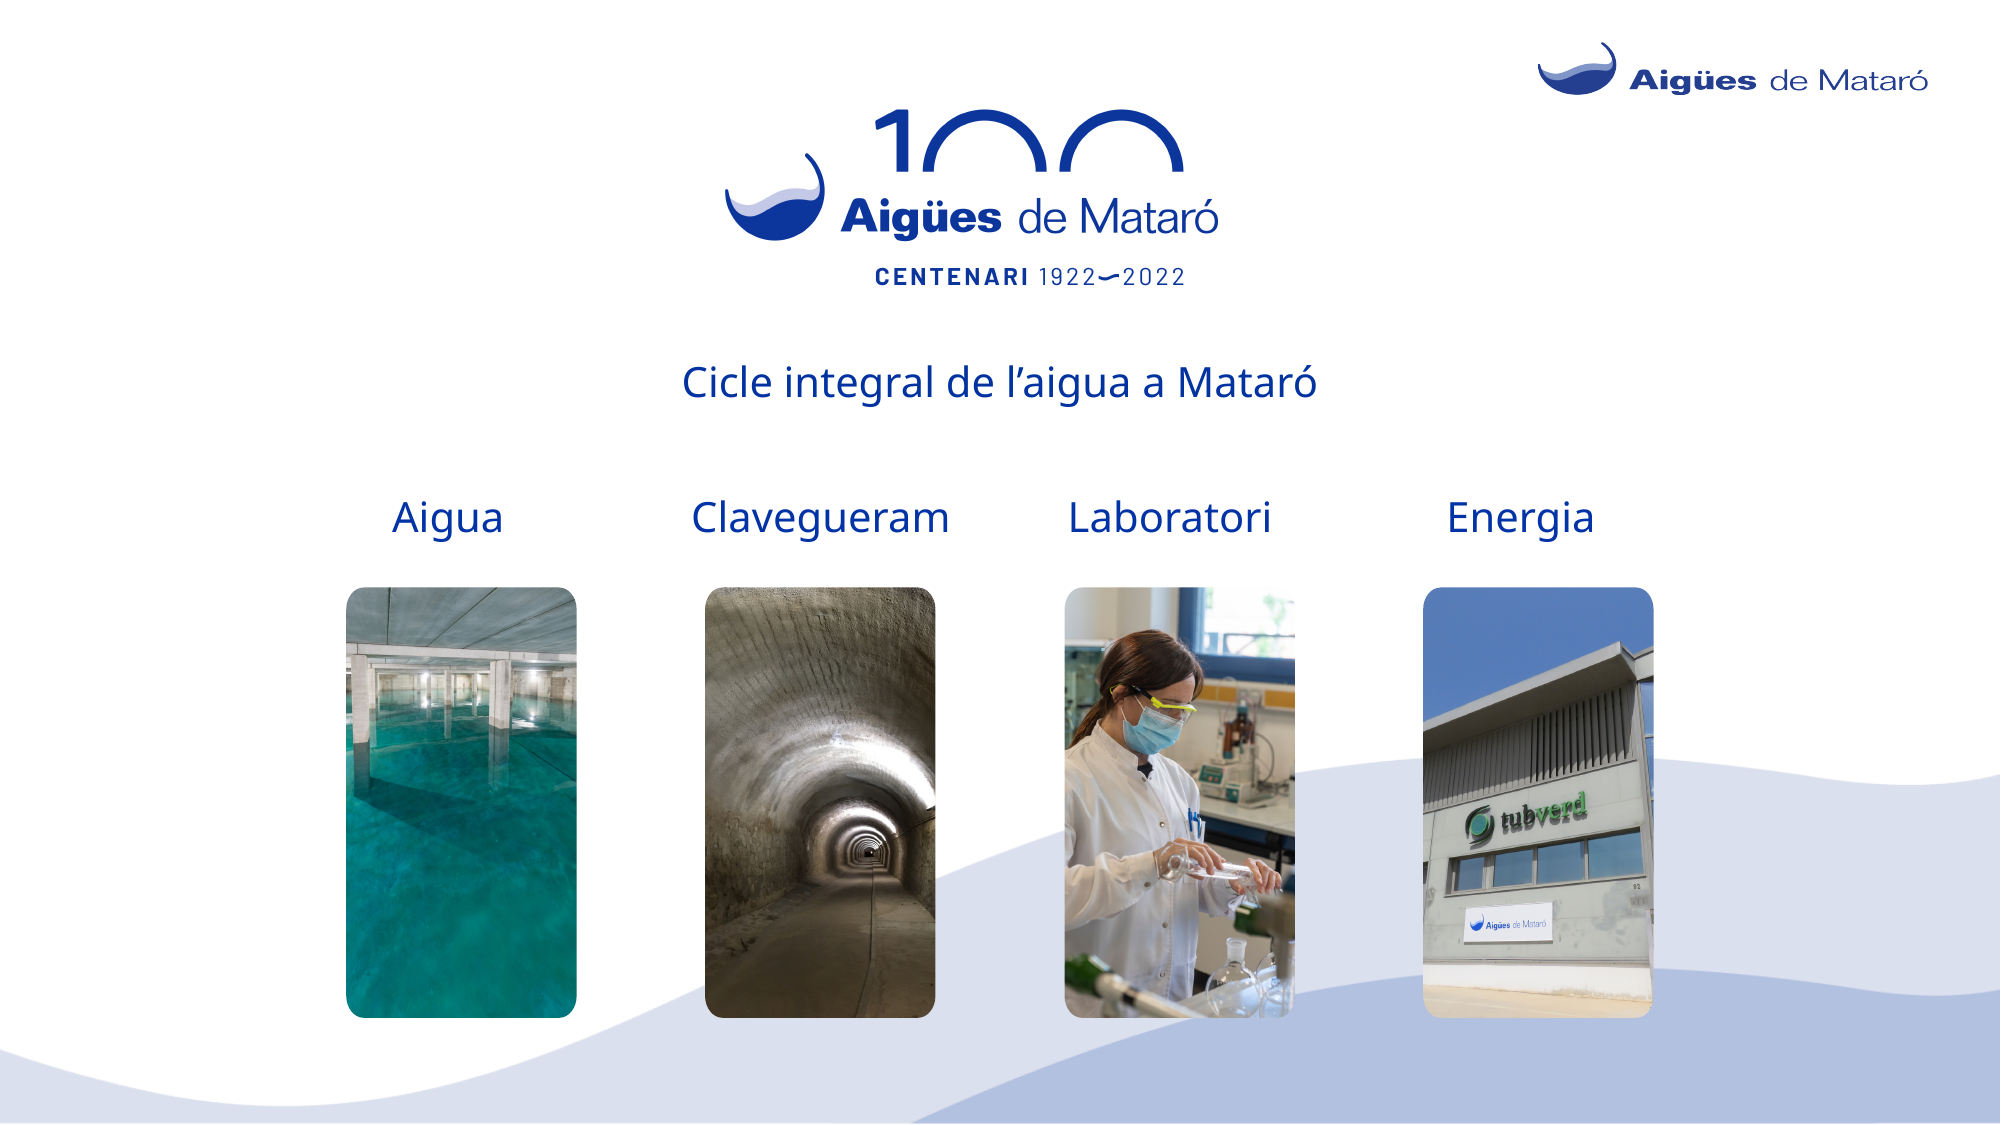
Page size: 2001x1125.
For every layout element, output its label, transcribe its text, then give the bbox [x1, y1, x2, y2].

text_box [1064, 587, 1295, 1018]
text_box Laboratori [1067, 503, 1299, 542]
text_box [1423, 587, 1654, 1018]
text_box Energia [1446, 503, 1630, 542]
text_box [705, 587, 936, 1018]
text_box Cicle integral de l’aigua a Mataró [472, 347, 1528, 413]
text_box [346, 587, 577, 1018]
text_box Aigua [392, 503, 531, 542]
picture [1516, 24, 1950, 113]
text_box Clavegueram [691, 503, 1000, 579]
picture [704, 89, 1238, 306]
picture [0, 749, 2000, 1125]
